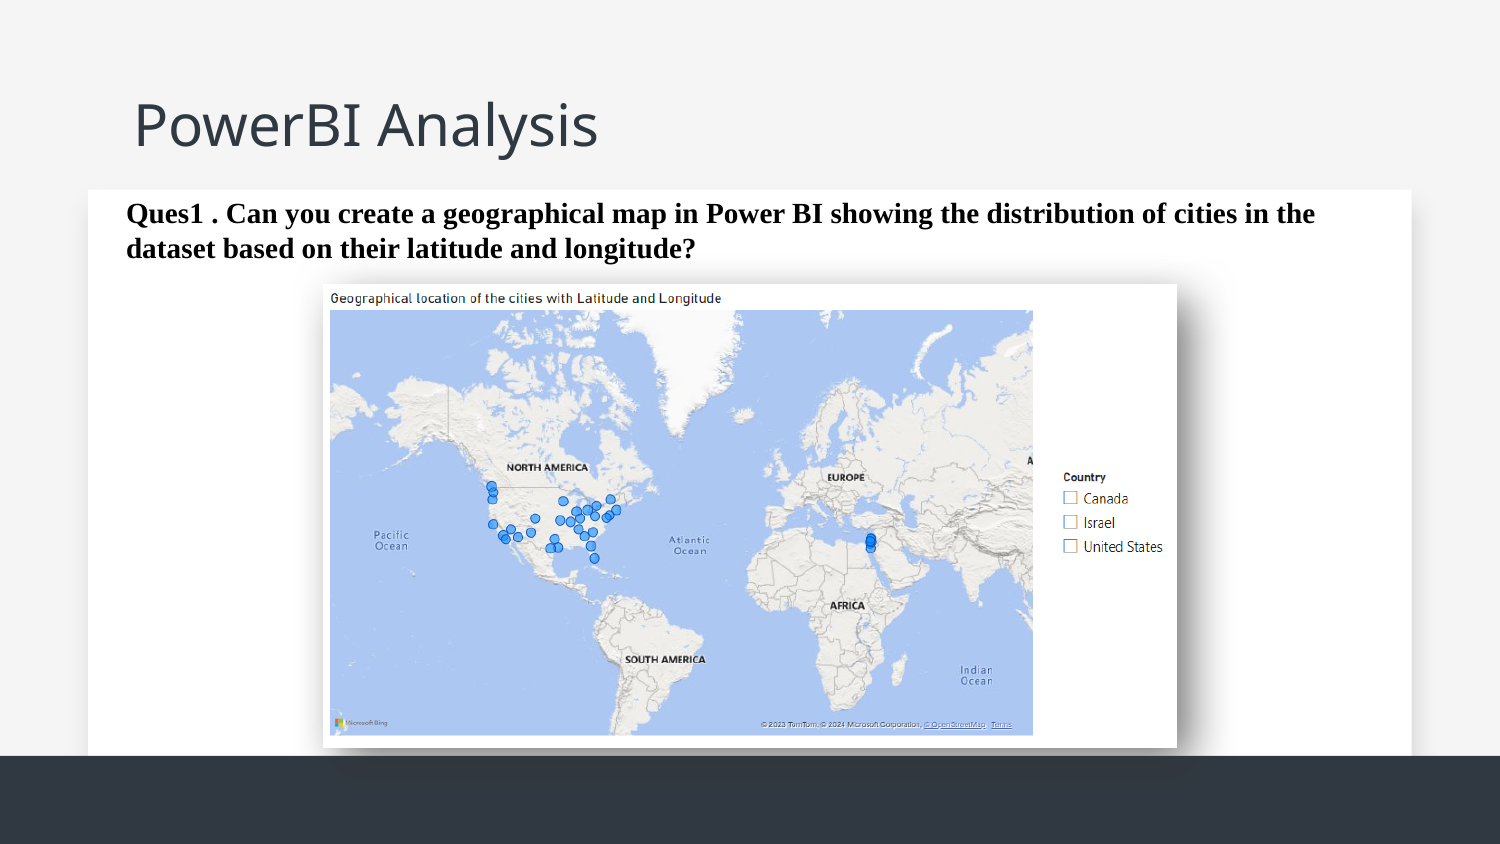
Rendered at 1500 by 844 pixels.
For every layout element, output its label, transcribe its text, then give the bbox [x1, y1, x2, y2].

picture [323, 283, 1177, 749]
title PowerBI Analysis [118, 72, 1383, 167]
text_box Ques1 . Can you create a geographical map in Power BI showing the distribution of cities in the dataset based on their latitude and longitude? [88, 178, 1412, 297]
